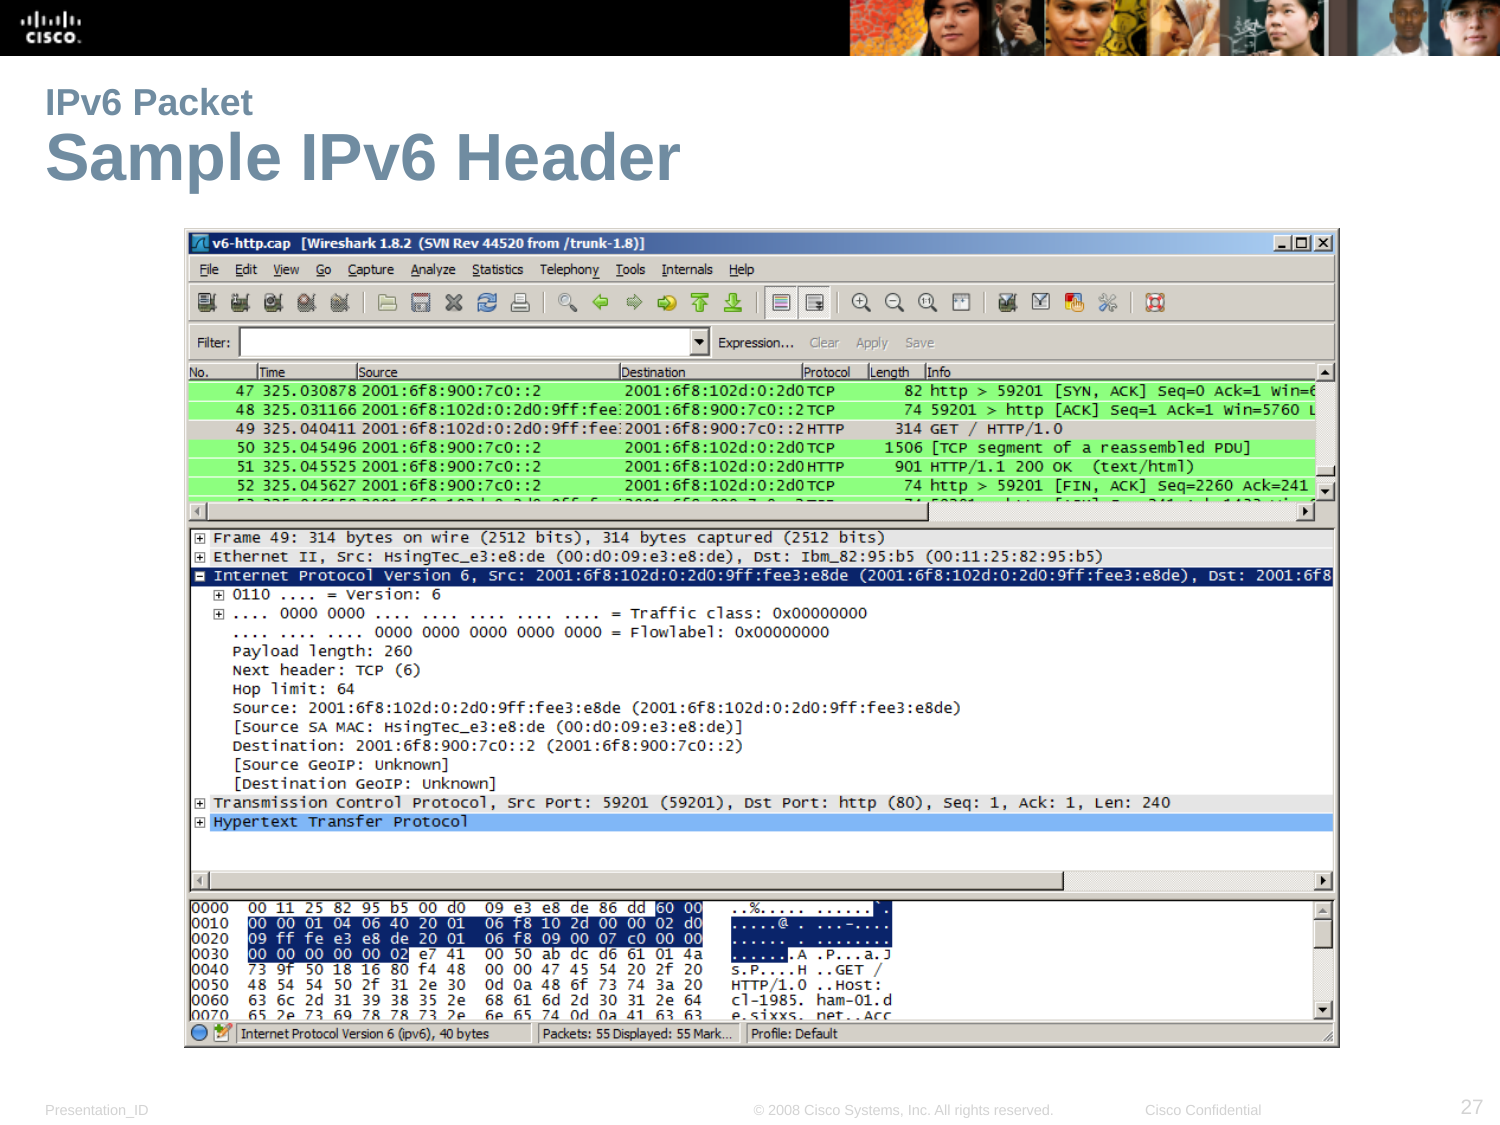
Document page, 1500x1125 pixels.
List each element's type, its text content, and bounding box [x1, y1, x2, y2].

title IPv6 Packet Sample IPv6 Header [31, 64, 1471, 203]
picture [184, 227, 1341, 1049]
picture [0, 0, 1500, 56]
